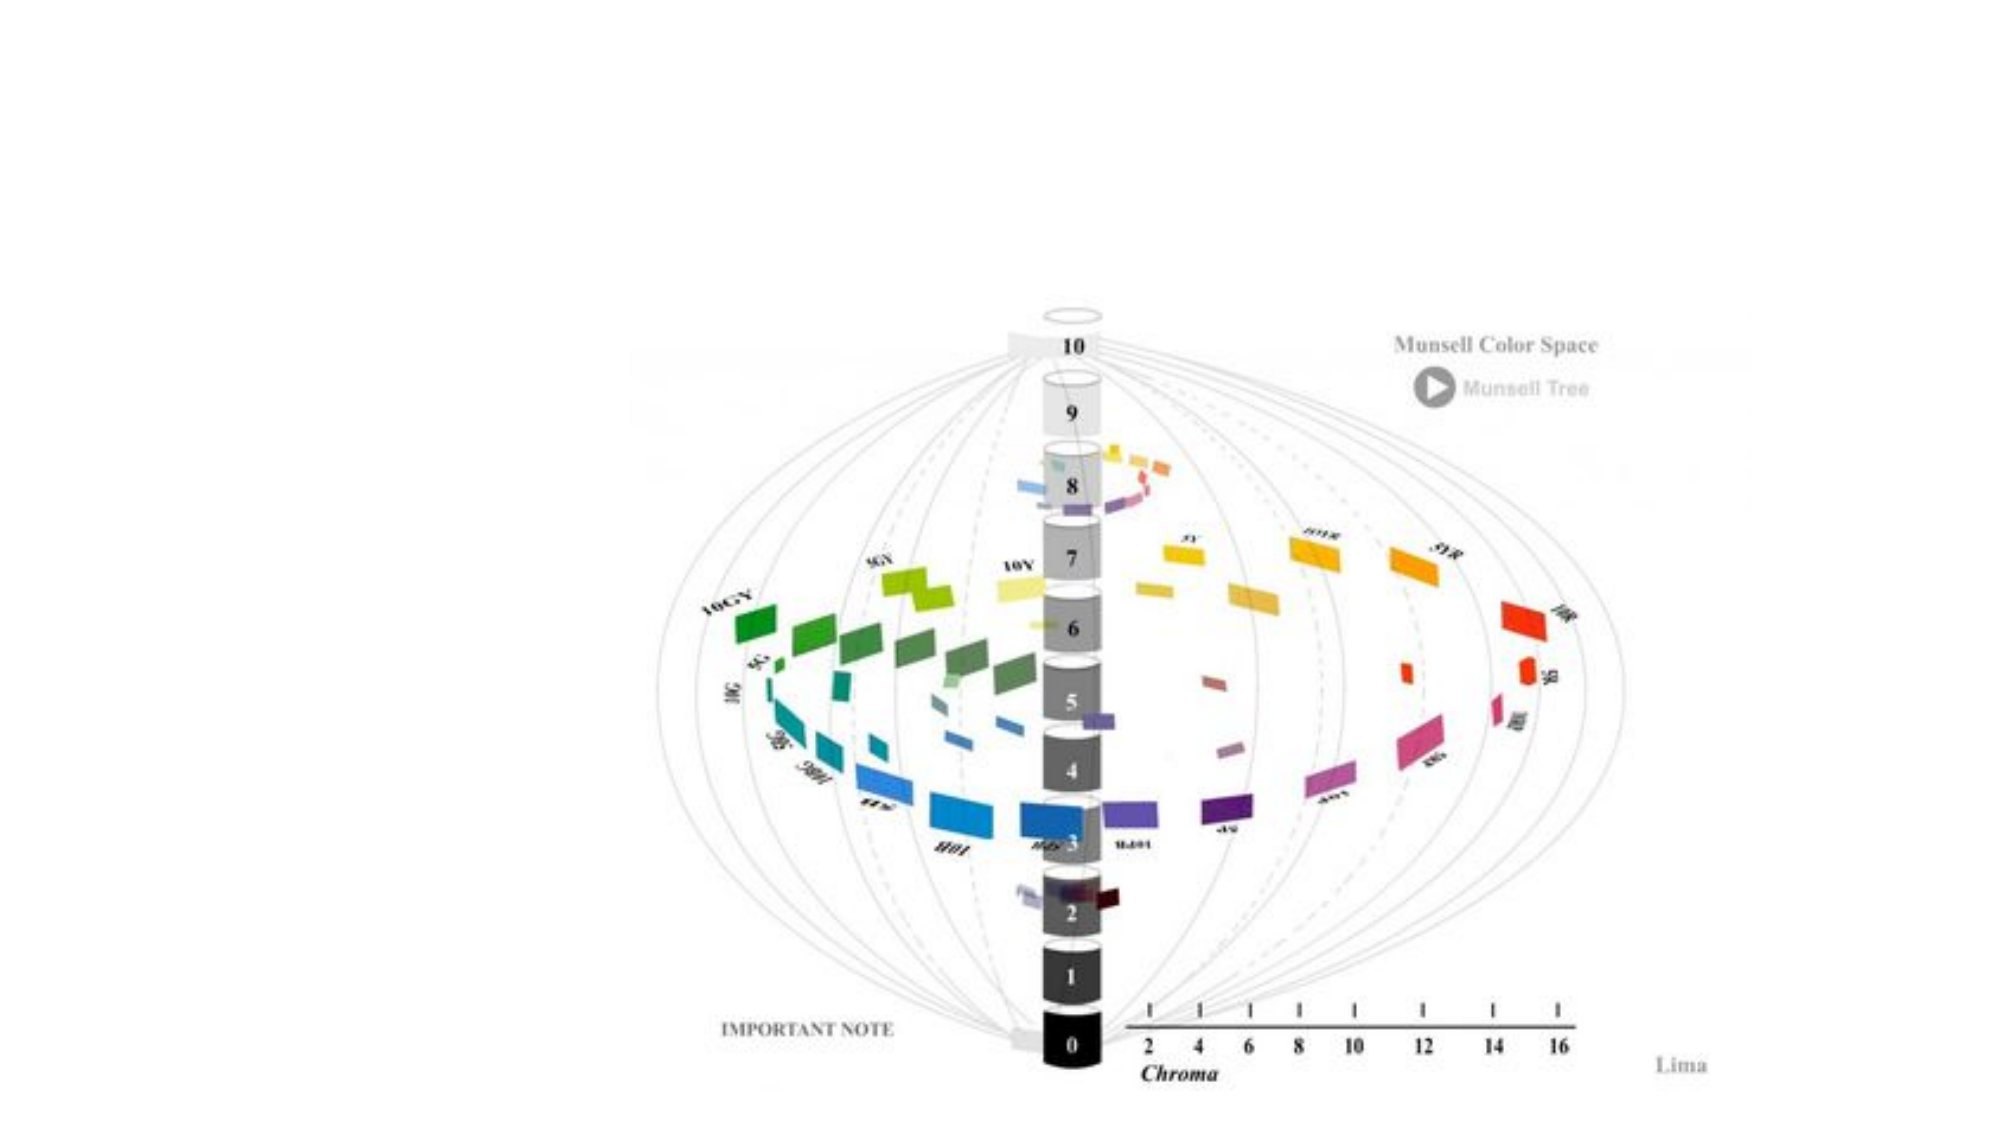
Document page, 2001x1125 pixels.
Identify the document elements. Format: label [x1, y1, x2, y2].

picture [629, 294, 1753, 1108]
